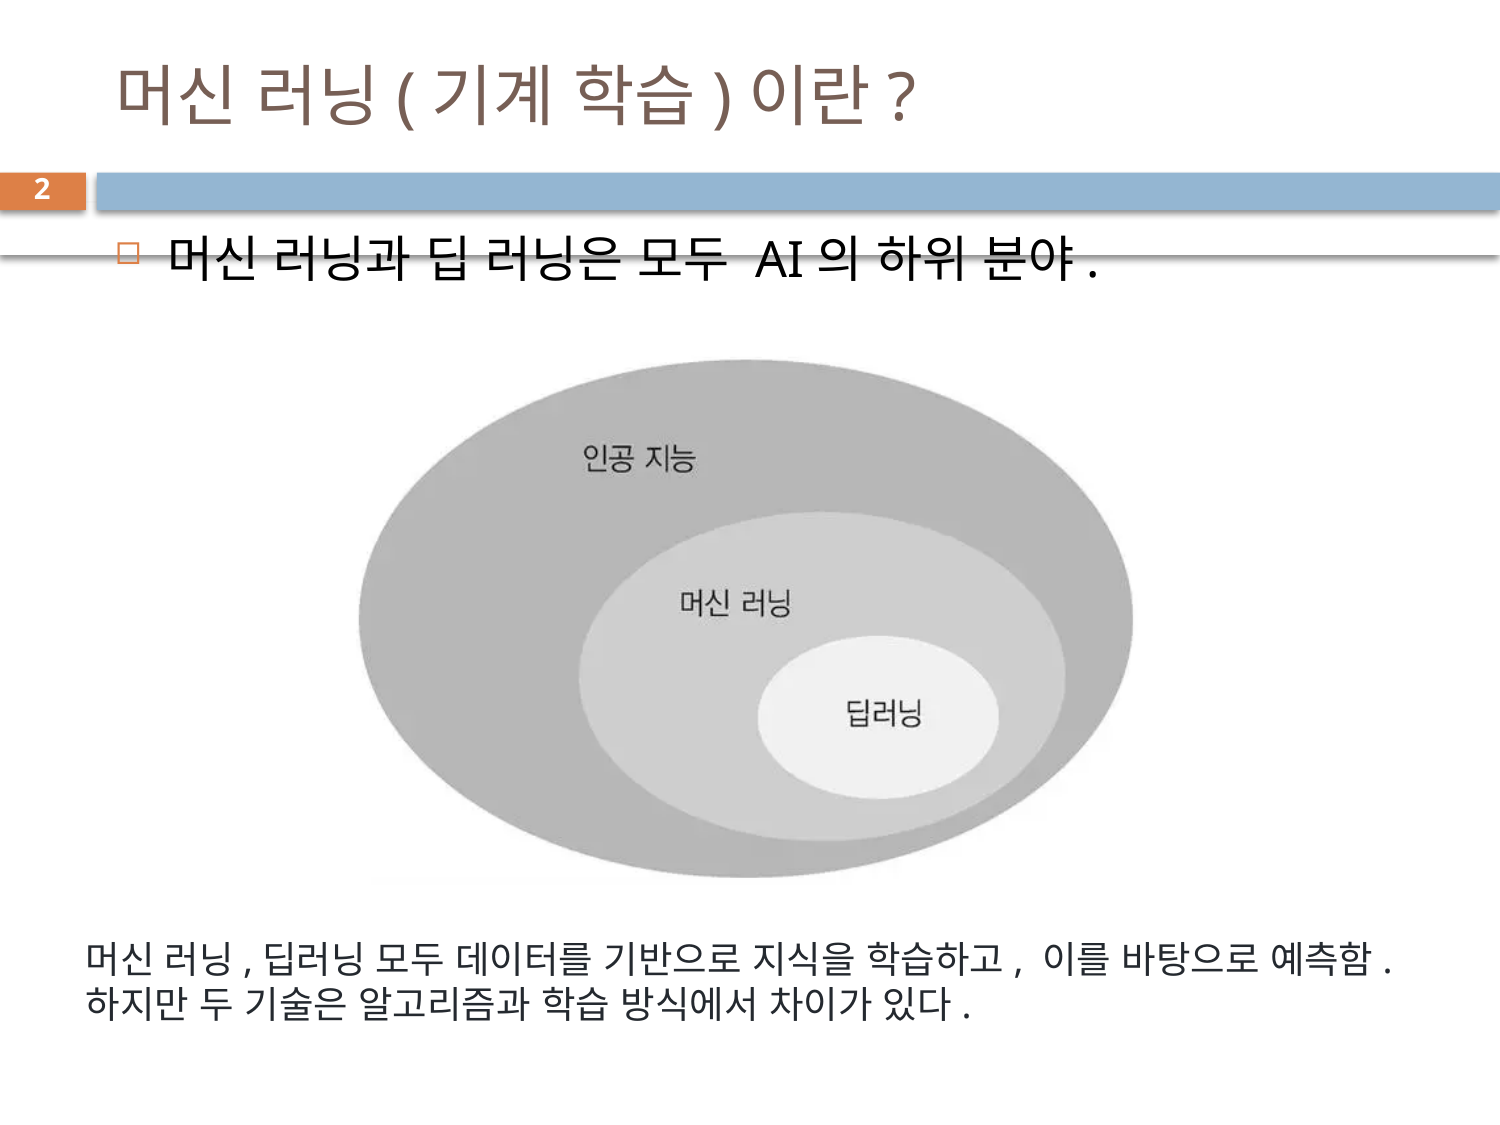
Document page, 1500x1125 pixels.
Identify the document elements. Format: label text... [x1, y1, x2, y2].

text_box 머신 러닝,딥러닝 모두 데이터를 기반으로 지식을 학습하고, 이를 바탕으로 예측함. 하지만 두 기술은 알고리즘과 학습 방식에서 차이가 있다. [70, 928, 1459, 1034]
list 머신 러닝과 딥 러닝은 모두 AI의 하위 분야. [100, 219, 1438, 409]
slide_number 2 [0, 170, 87, 211]
picture [284, 339, 1216, 904]
title 머신 러닝(기계 학습)이란? [100, 37, 1438, 149]
